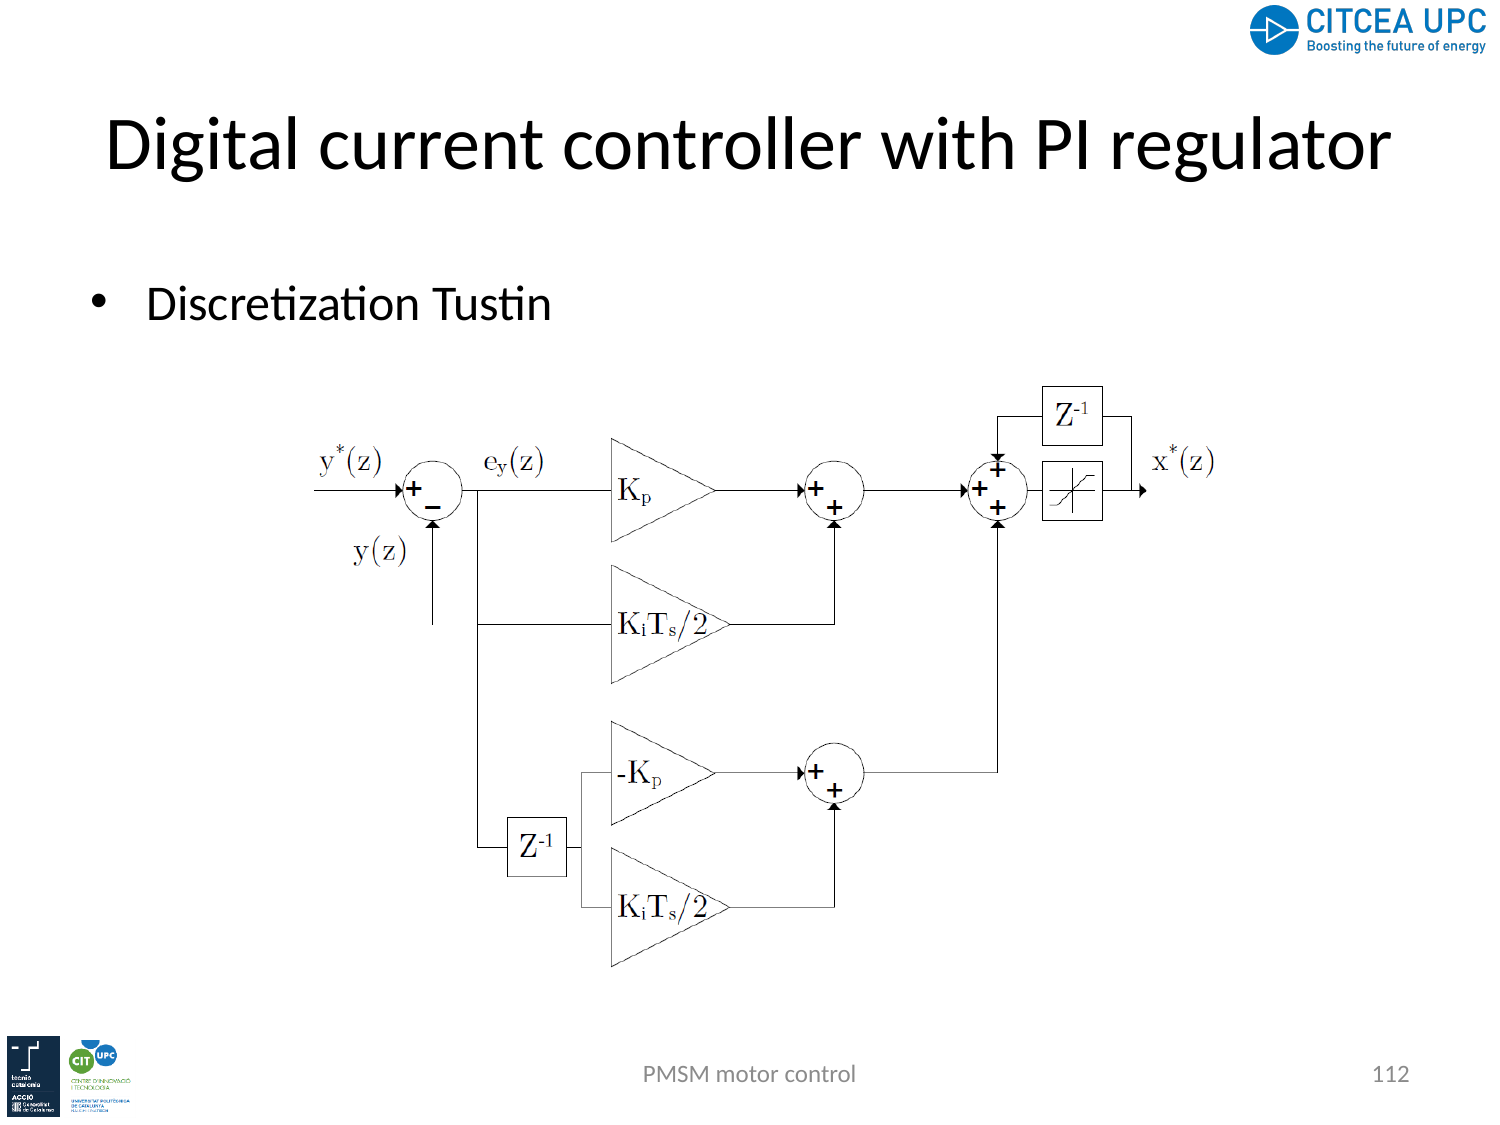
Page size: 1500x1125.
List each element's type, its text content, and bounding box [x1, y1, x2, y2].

picture [296, 383, 1256, 969]
slide_number 112 [1074, 1042, 1425, 1103]
picture [5, 1034, 61, 1118]
footer PMSM motor control [512, 1042, 988, 1103]
list Discretization Tustin [75, 262, 1425, 1005]
picture [1250, 5, 1497, 60]
title Digital current controller with PI regulator [75, 45, 1425, 233]
picture [64, 1039, 136, 1118]
